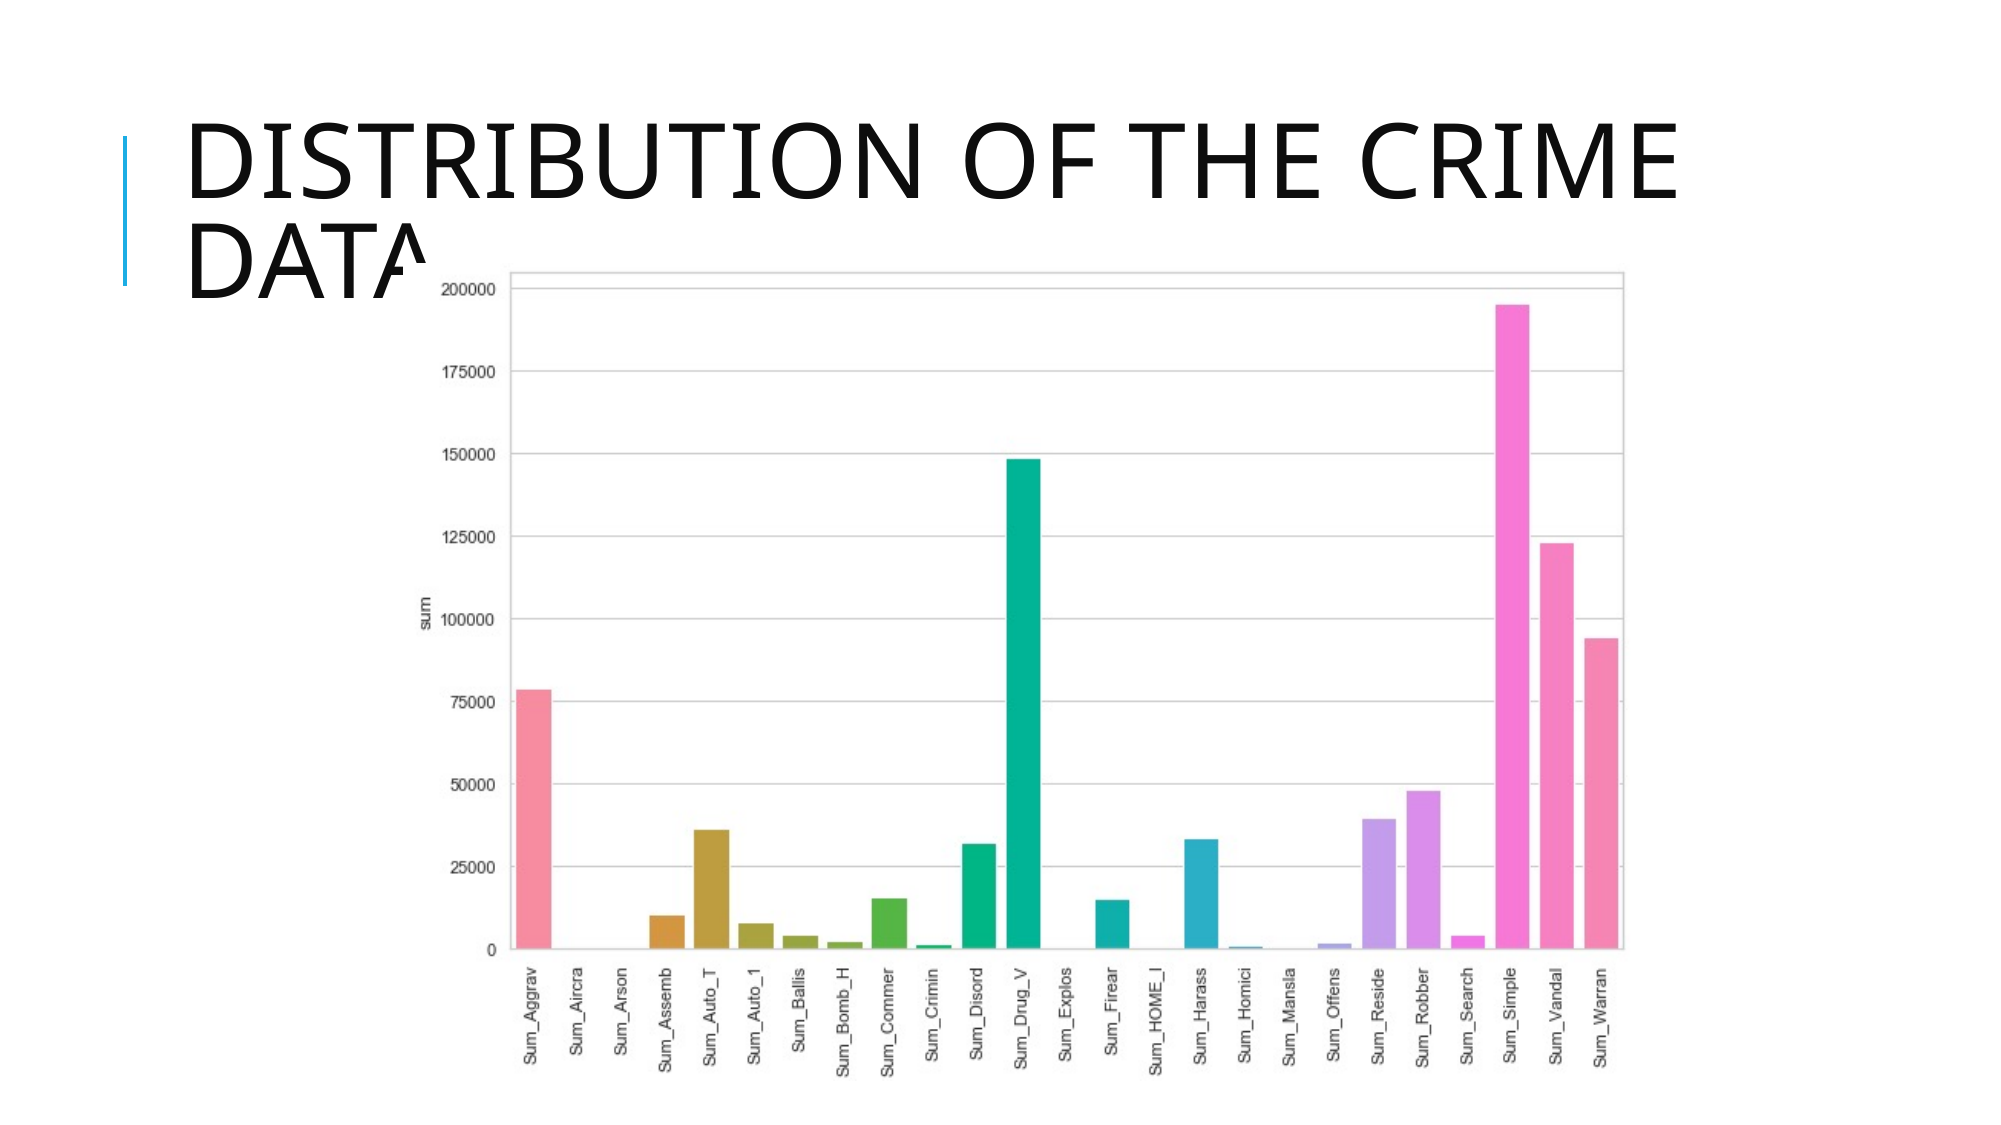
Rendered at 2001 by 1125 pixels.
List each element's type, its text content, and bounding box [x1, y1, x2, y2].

title Distribution of the CRIME data [168, 96, 1763, 342]
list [403, 263, 1643, 1081]
